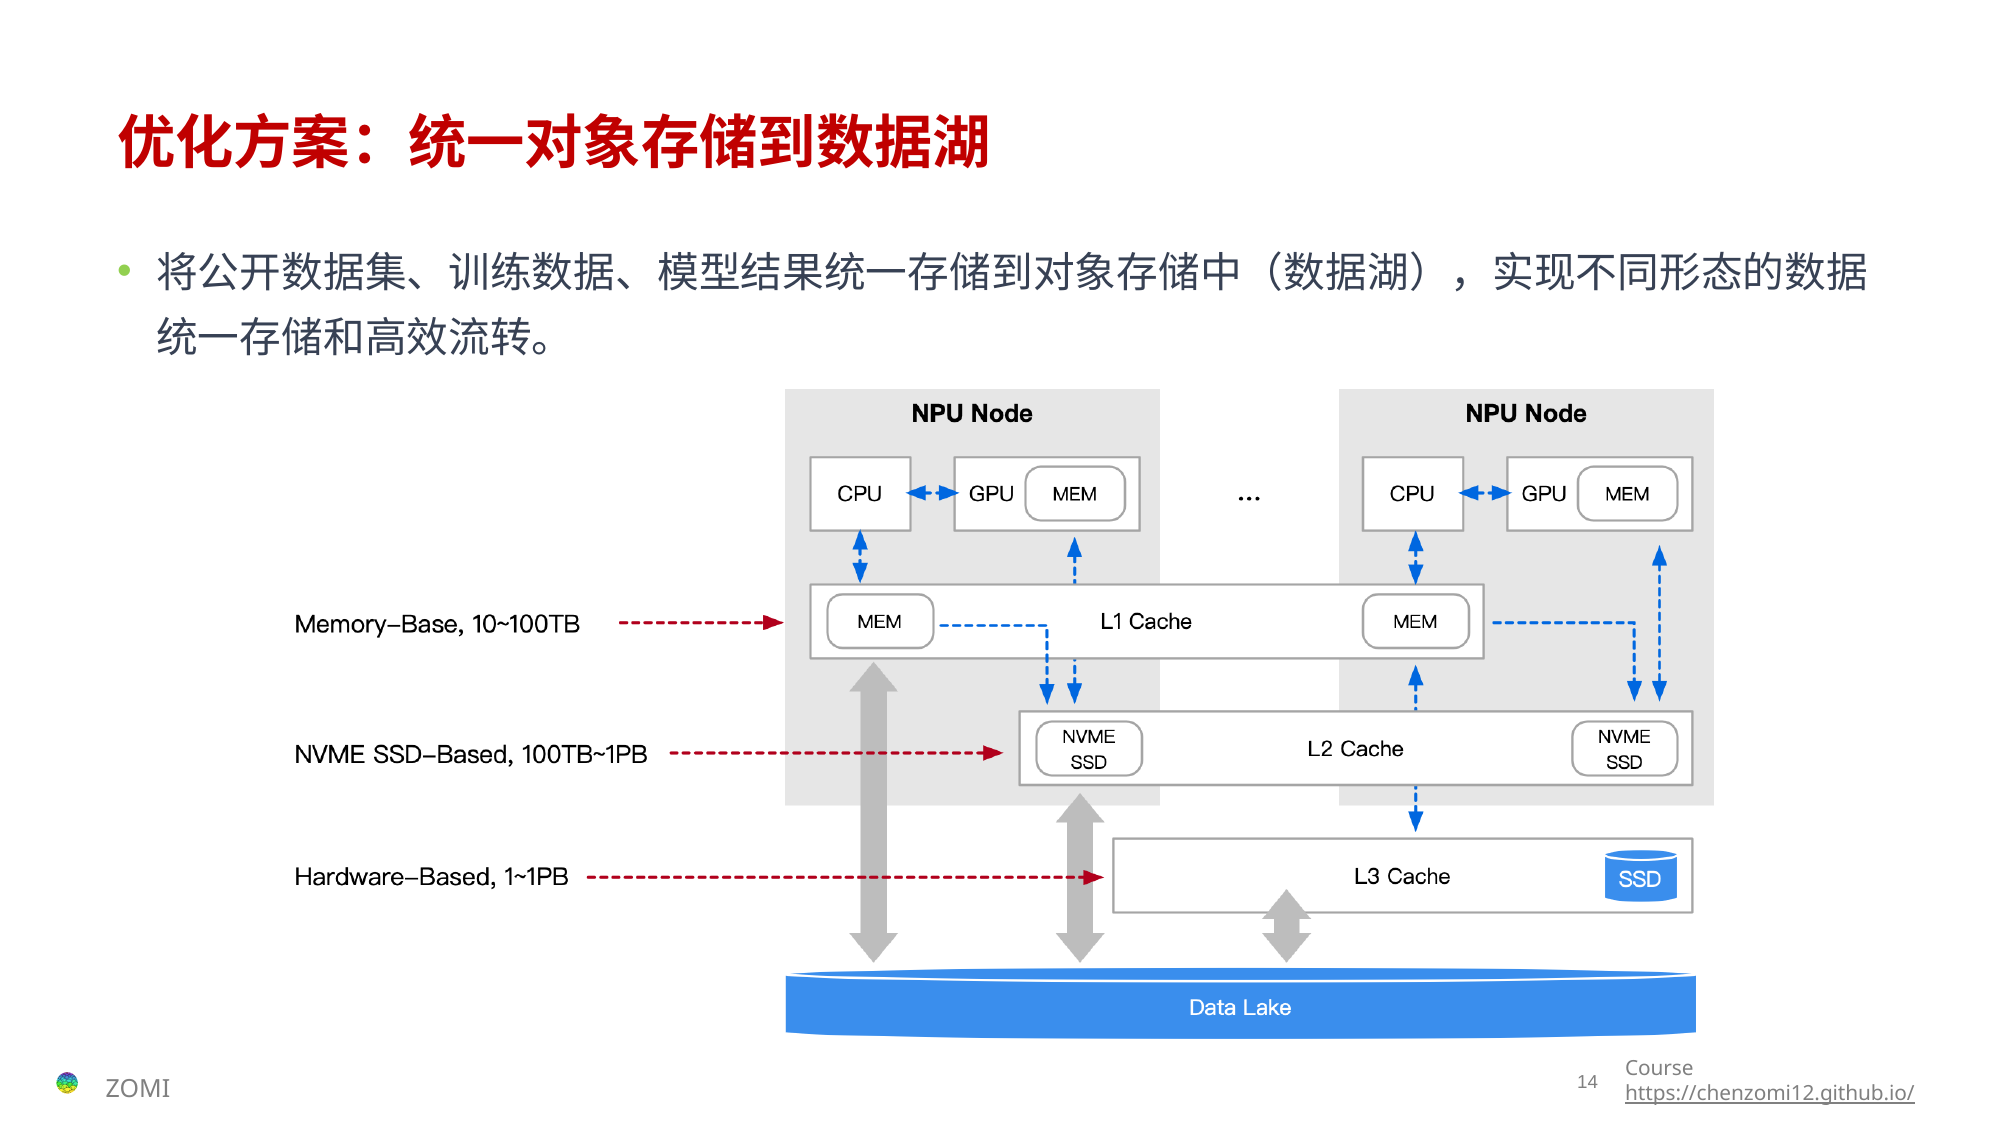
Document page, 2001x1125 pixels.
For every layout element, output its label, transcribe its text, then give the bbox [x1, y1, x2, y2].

list 将公开数据集、训练数据、模型结果统一存储到对象存储中（数据湖），实现不同形态的数据统一存储和高效流转。 [102, 223, 1901, 1043]
title 优化方案：统一对象存储到数据湖 [102, 91, 1901, 189]
picture [287, 389, 1714, 1041]
picture [57, 1073, 77, 1093]
